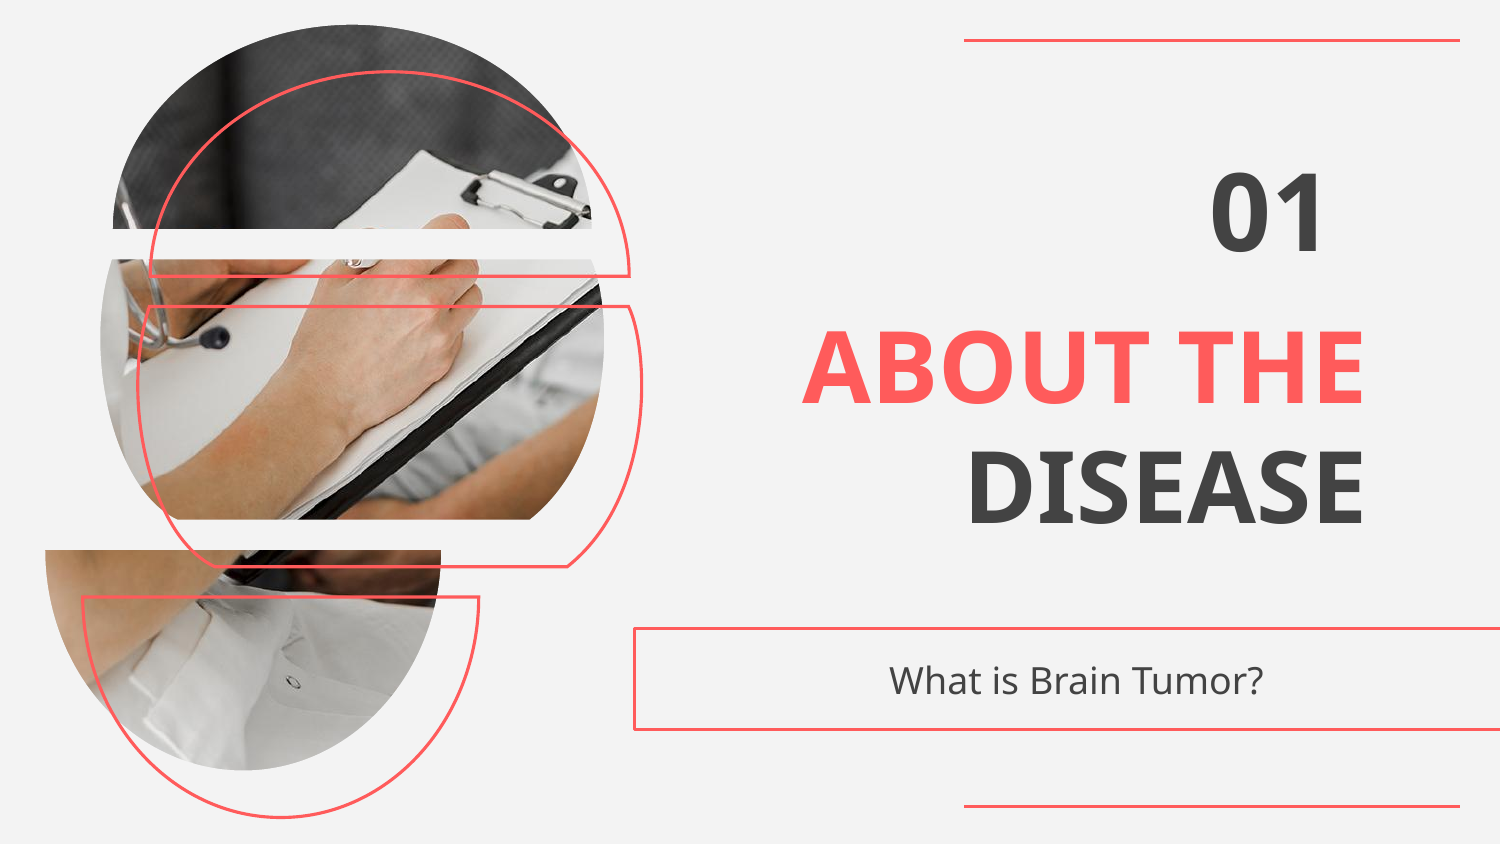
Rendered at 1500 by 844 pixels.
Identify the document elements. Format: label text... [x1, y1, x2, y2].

subtitle What is Brain Tumor? [666, 627, 1500, 731]
title ABOUT THE DISEASE [666, 294, 1383, 552]
title 01 [1145, 108, 1398, 289]
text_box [0, 0, 662, 818]
